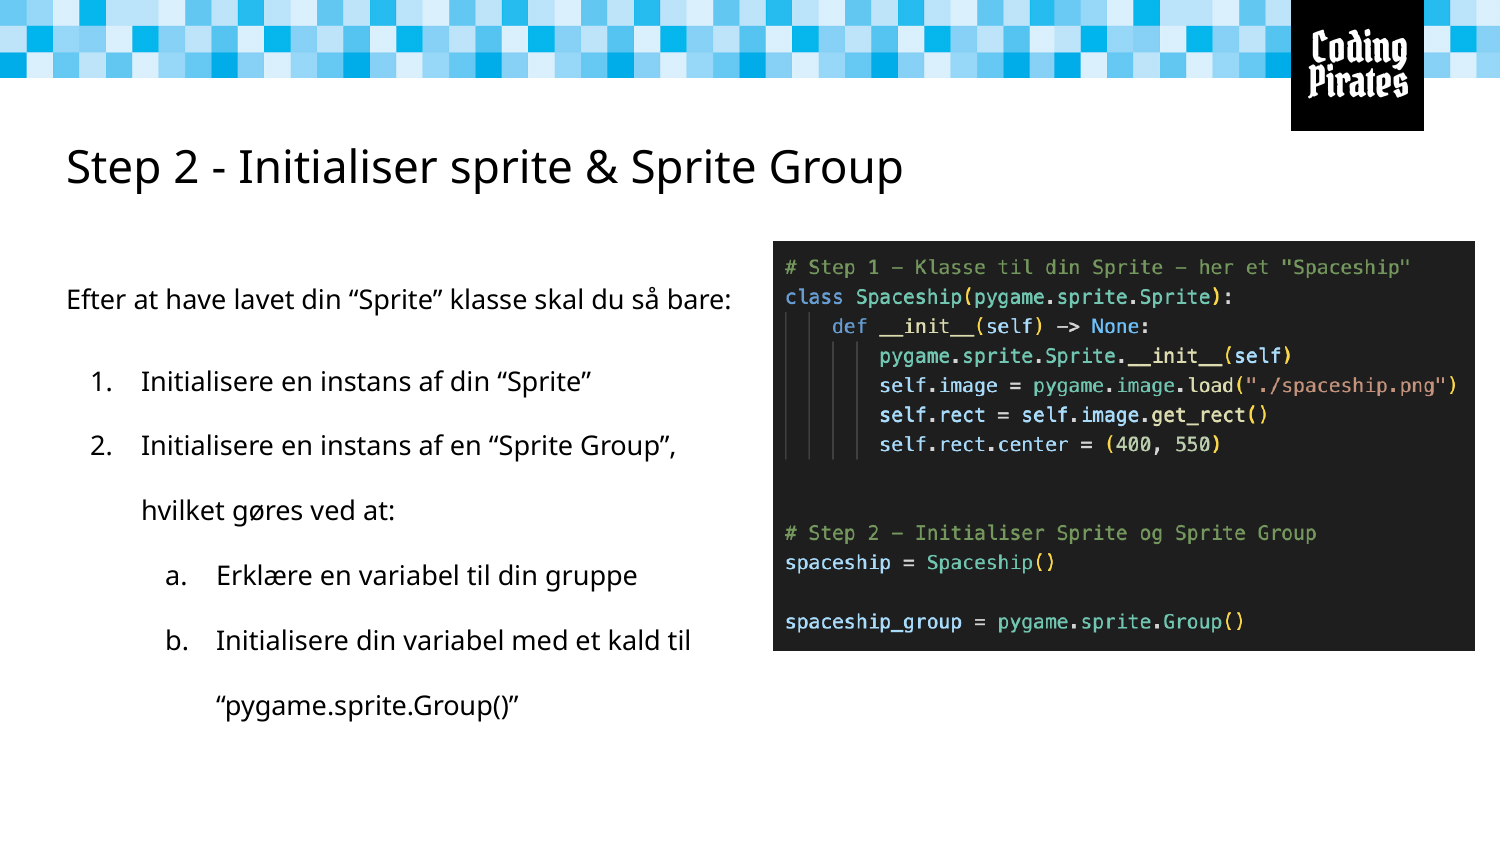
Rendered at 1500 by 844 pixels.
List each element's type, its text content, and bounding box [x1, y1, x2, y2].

picture [773, 241, 1476, 651]
title Step 2 - Initialiser sprite & Sprite Group [51, 123, 1388, 217]
list Efter at have lavet din “Sprite” klasse skal du så bare: Initialisere en instans af din “Sprite” Initialisere en instans af en “Sprite Group”, hvilket gøres ved at: Erklære en variabel til din gruppe Initialisere din variabel med et kald til “pygame.sprite.Group()” [51, 234, 749, 800]
picture [0, 0, 1500, 131]
